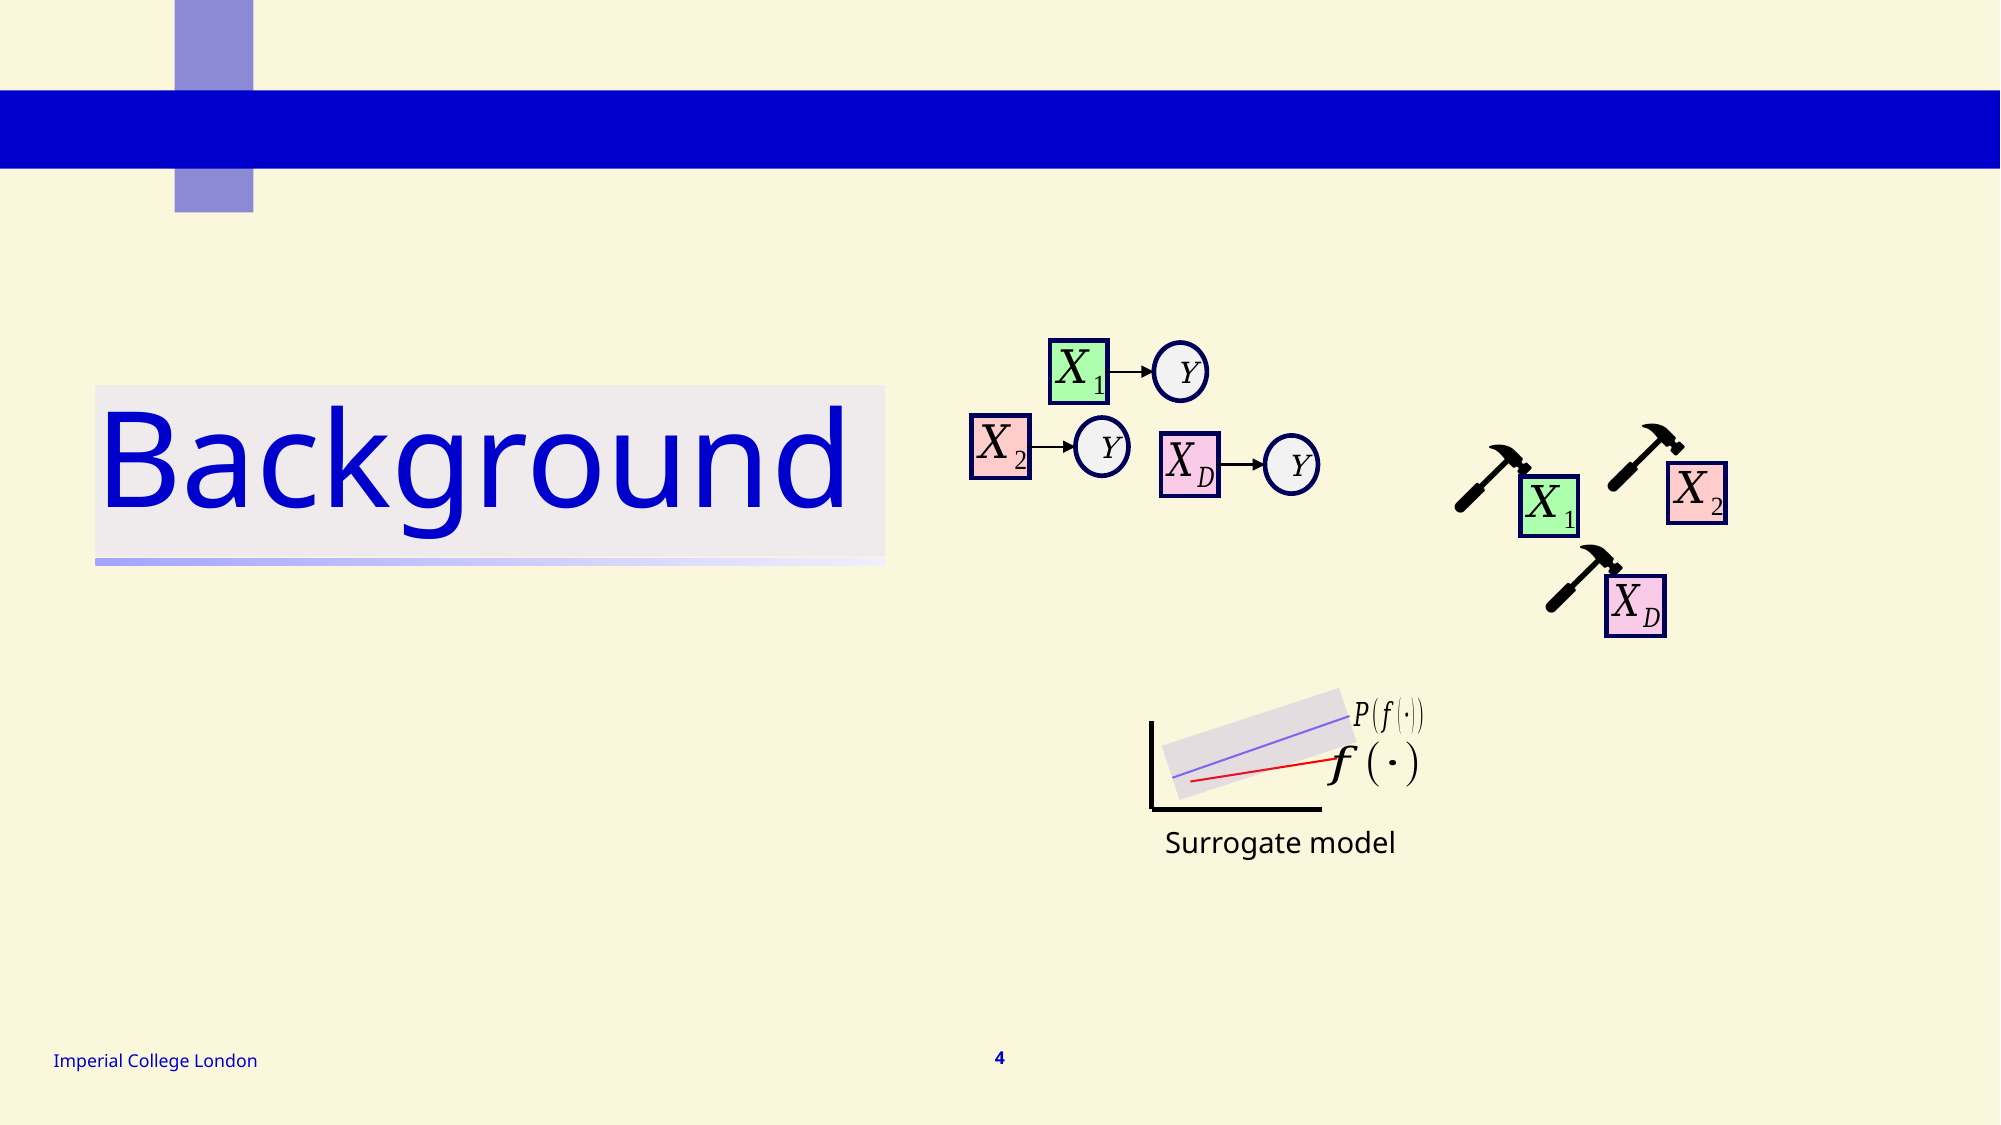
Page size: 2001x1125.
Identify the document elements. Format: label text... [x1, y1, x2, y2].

title Background [95, 233, 1596, 537]
text_box [95, 557, 886, 566]
text_box [254, 89, 2000, 170]
slide_number 4 [973, 1048, 1027, 1072]
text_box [973, 342, 1318, 494]
text_box [94, 384, 886, 558]
text_box [174, 0, 254, 213]
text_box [1451, 416, 1724, 634]
text_box [0, 89, 174, 170]
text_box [1150, 695, 1452, 903]
